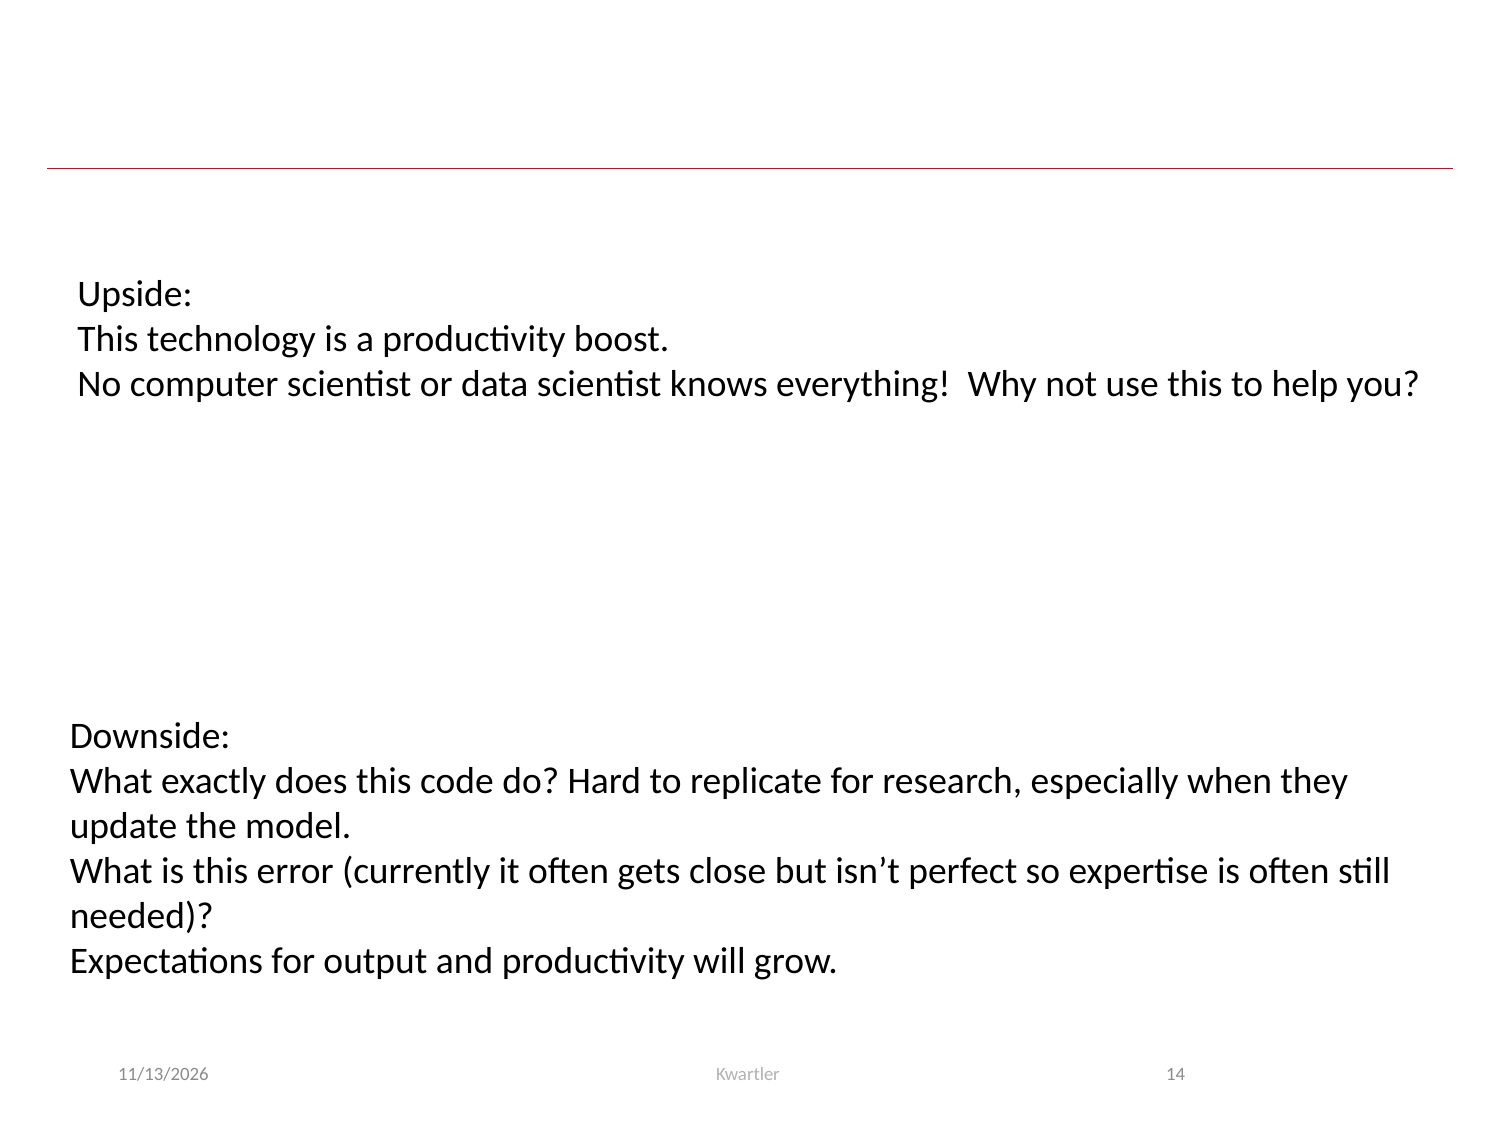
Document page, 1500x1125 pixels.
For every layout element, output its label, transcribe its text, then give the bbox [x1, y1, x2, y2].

text_box Upside: This technology is a productivity boost. No computer scientist or data scientist knows everything! Why not use this to help you? [62, 261, 1438, 412]
footer Kwartler [496, 1042, 1004, 1103]
slide_number 14 [1059, 1042, 1200, 1103]
text_box Downside: What exactly does this code do? Hard to replicate for research, especially when they update the model. What is this error (currently it often gets close but isn’t perfect so expertise is often still needed)? Expectations for output and productivity will grow. [54, 703, 1468, 989]
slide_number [103, 1042, 441, 1103]
